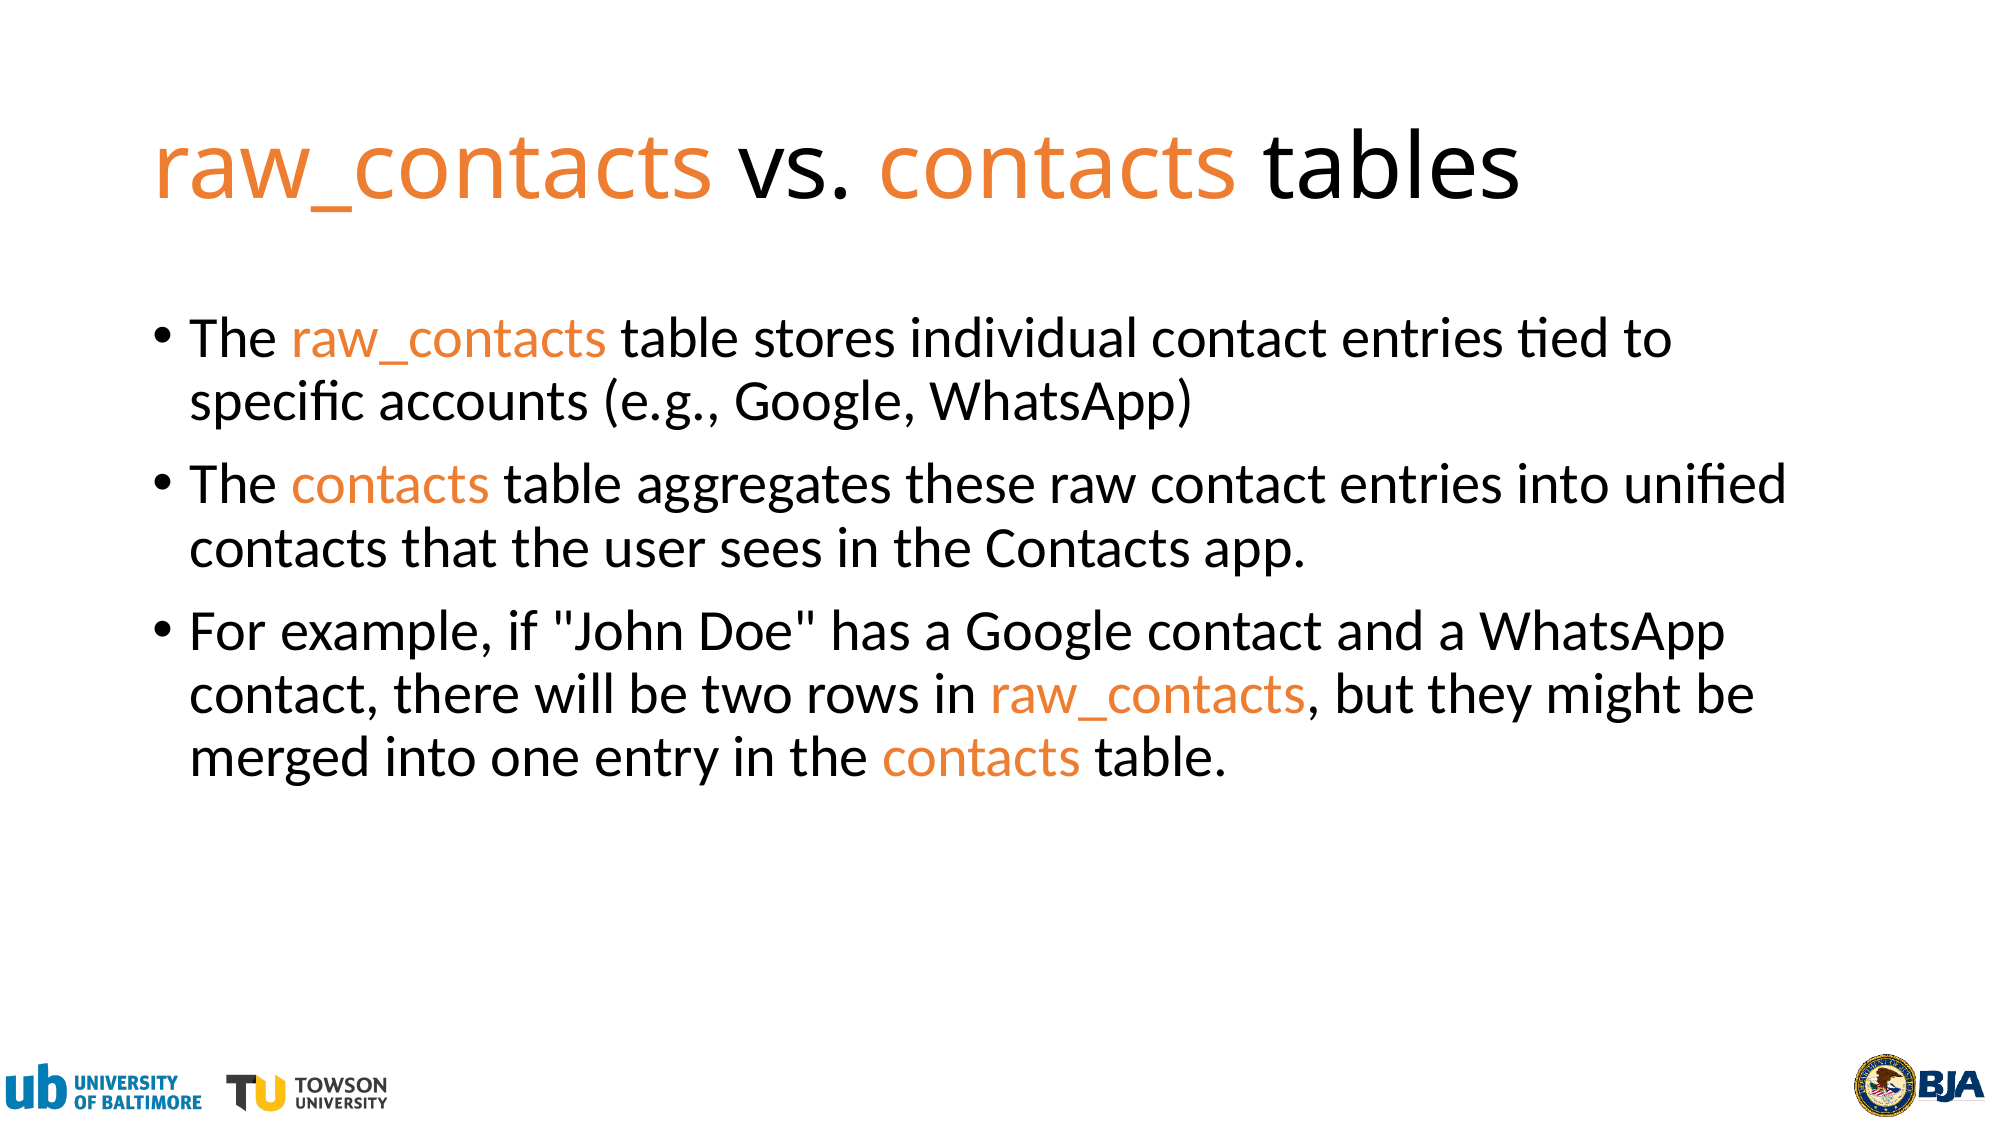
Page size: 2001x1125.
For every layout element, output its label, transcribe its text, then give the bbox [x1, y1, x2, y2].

picture [0, 1031, 407, 1125]
picture [1854, 1054, 1986, 1117]
title raw_contacts vs. contacts tables [137, 59, 1863, 278]
list The raw_contacts table stores individual contact entries tied to specific accounts (e.g., Google, WhatsApp) The contacts table aggregates these raw contact entries into unified contacts that the user sees in the Contacts app. For example, if "John Doe" has a Google contact and a WhatsApp contact, there will be two rows in raw_contacts, but they might be merged into one entry in the contacts table. [137, 299, 1863, 1014]
